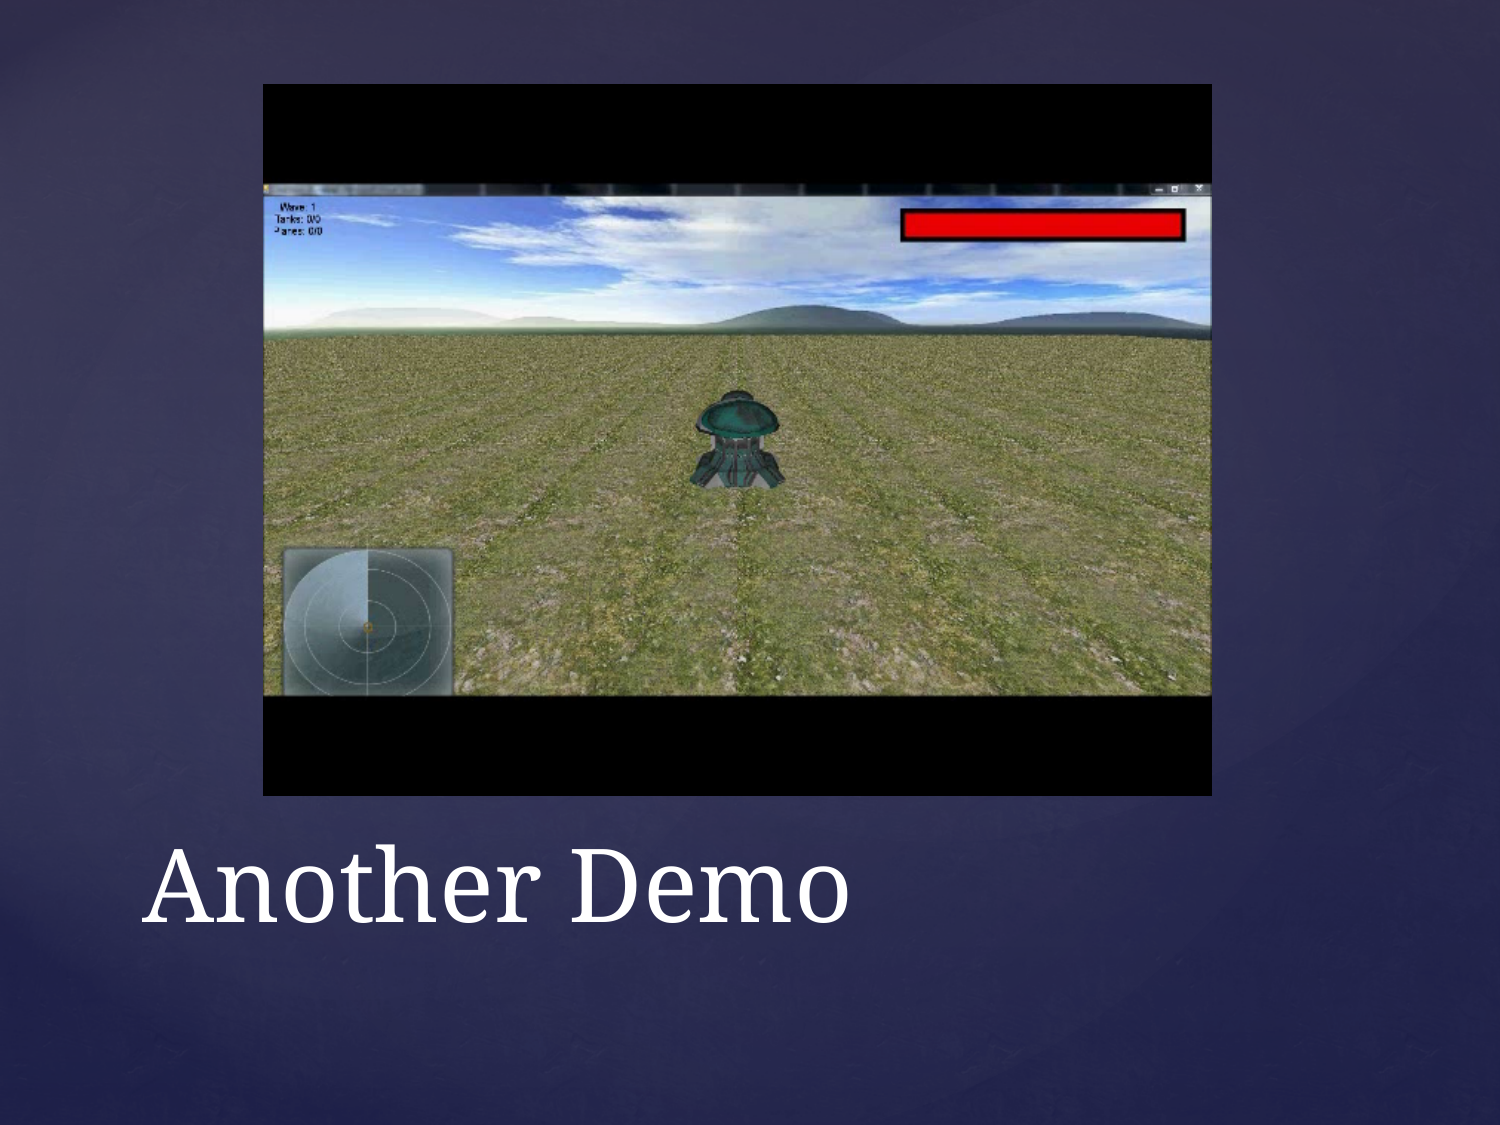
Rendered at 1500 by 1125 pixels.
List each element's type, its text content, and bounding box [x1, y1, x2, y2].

title Another Demo [127, 800, 1365, 950]
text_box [261, 83, 1213, 798]
